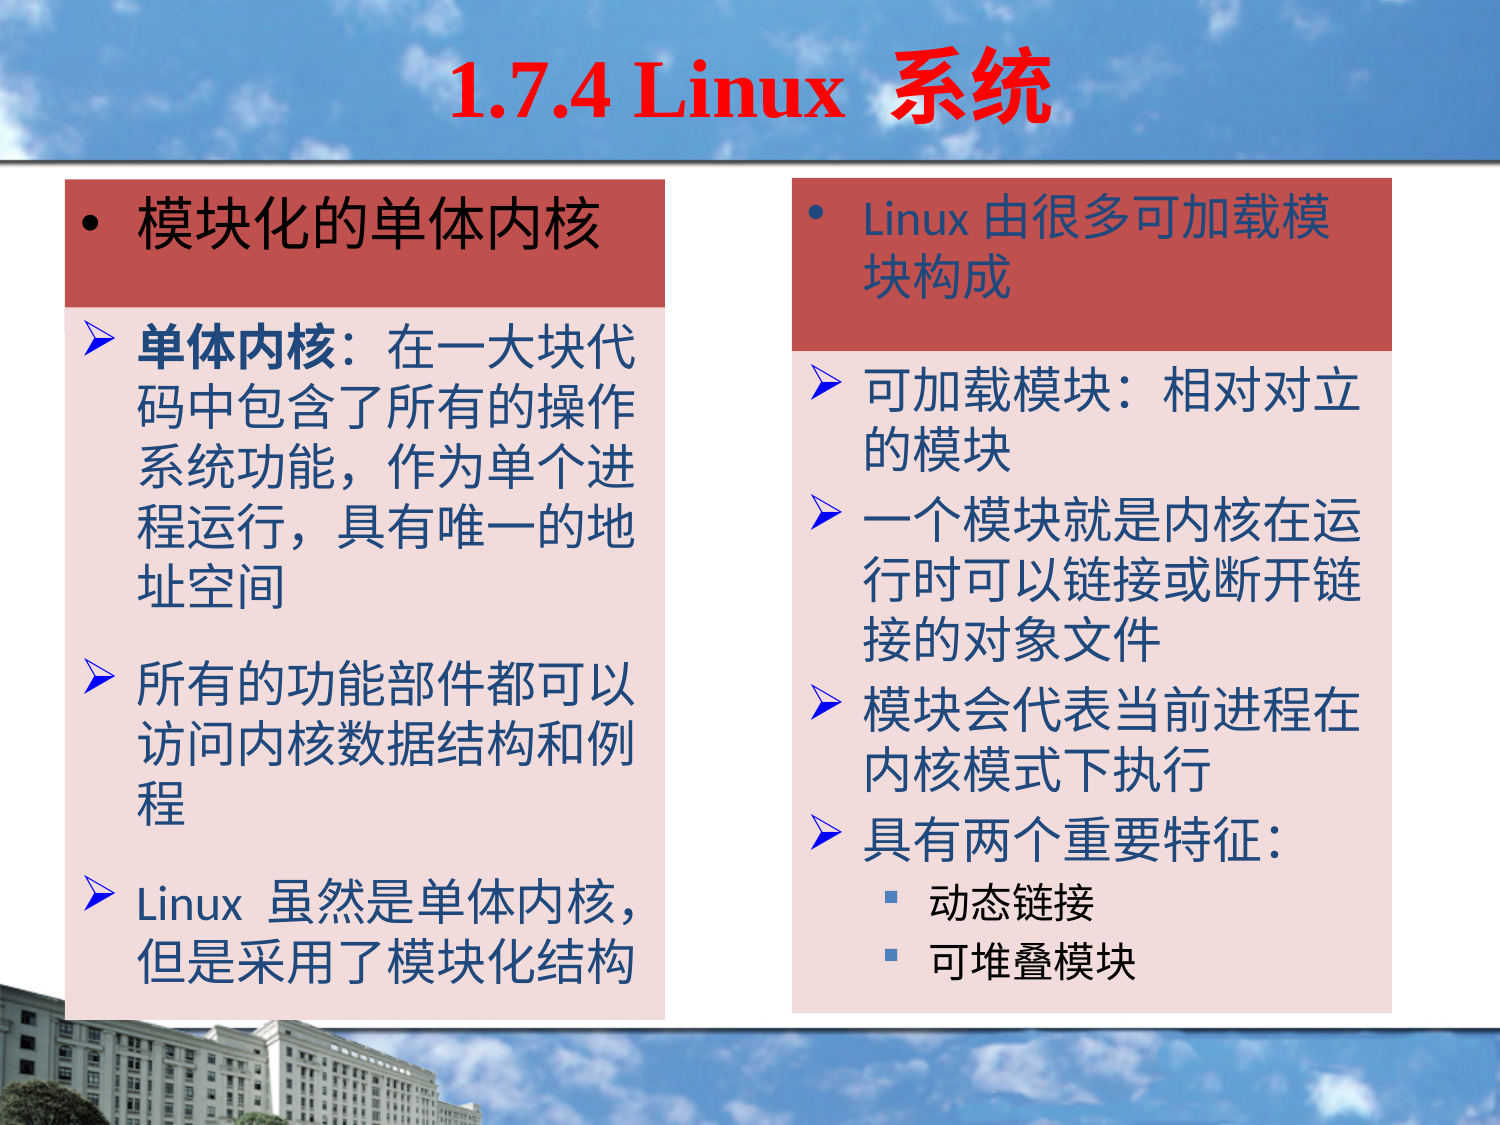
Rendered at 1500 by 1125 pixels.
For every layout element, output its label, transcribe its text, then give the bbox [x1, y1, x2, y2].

list 模块化的单体内核 [64, 179, 665, 307]
text_box Linux由很多可加载模块构成 [791, 177, 1392, 351]
text_box 单体内核：在一大块代码中包含了所有的操作系统功能，作为单个进程运行，具有唯一的地址空间 所有的功能部件都可以访问内核数据结构和例程 Linux 虽然是单体内核，但是采用了模块化结构 [64, 307, 665, 1020]
text_box 可加载模块：相对对立的模块 一个模块就是内核在运行时可以链接或断开链接的对象文件 模块会代表当前进程在内核模式下执行 具有两个重要特征： 动态链接 可堆叠模块 [791, 351, 1392, 1013]
picture [0, 0, 1500, 1125]
title 1.7.4 Linux 系统 [75, 7, 1425, 161]
